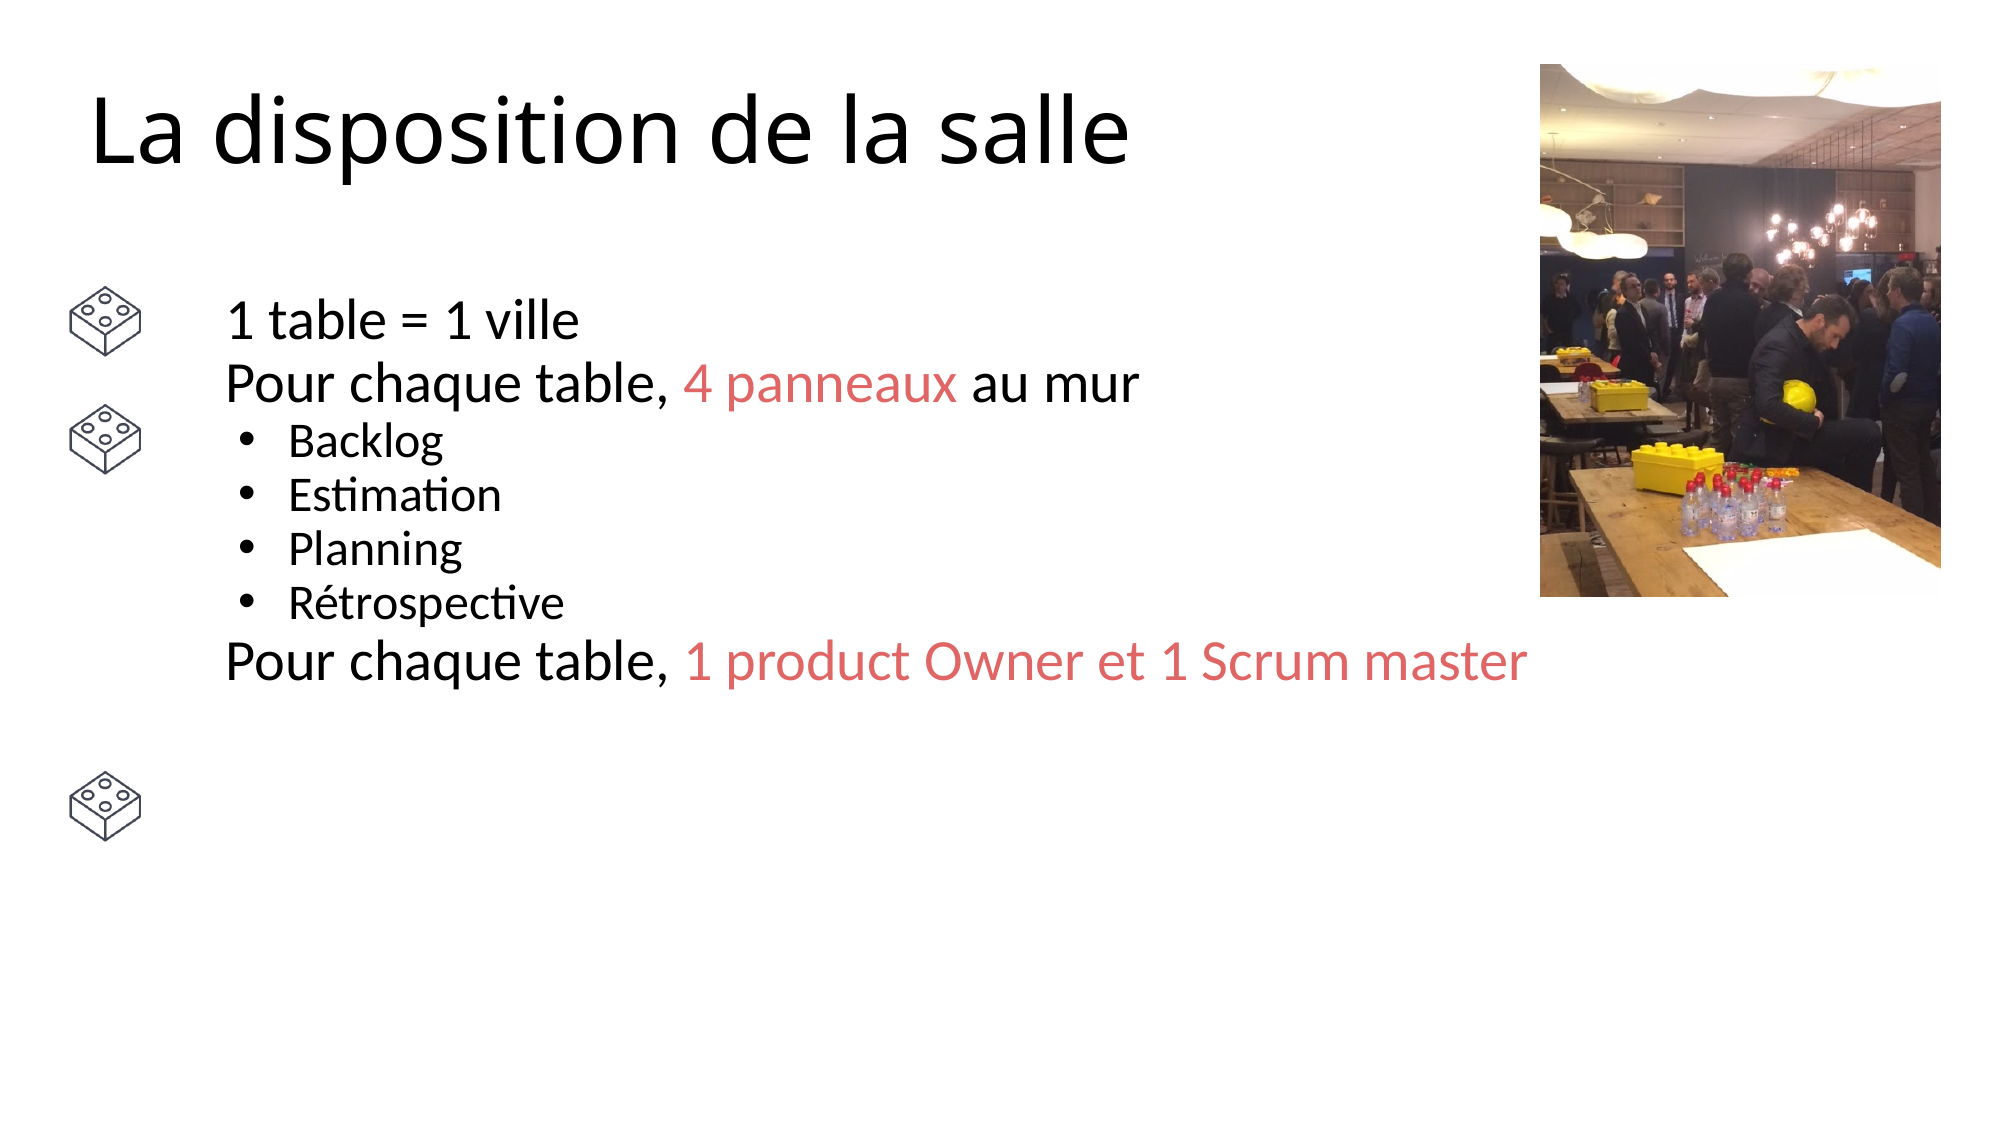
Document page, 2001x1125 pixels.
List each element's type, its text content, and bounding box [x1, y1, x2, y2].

picture [1540, 64, 1941, 597]
picture [68, 402, 142, 476]
list 1 table = 1 ville Pour chaque table, 4 panneaux au mur Backlog Estimation Planning Rétrospective Pour chaque table, 1 product Owner et 1 Scrum master [68, 268, 1932, 1000]
picture [68, 769, 142, 843]
picture [68, 284, 142, 358]
title La disposition de la salle [68, 64, 1540, 240]
